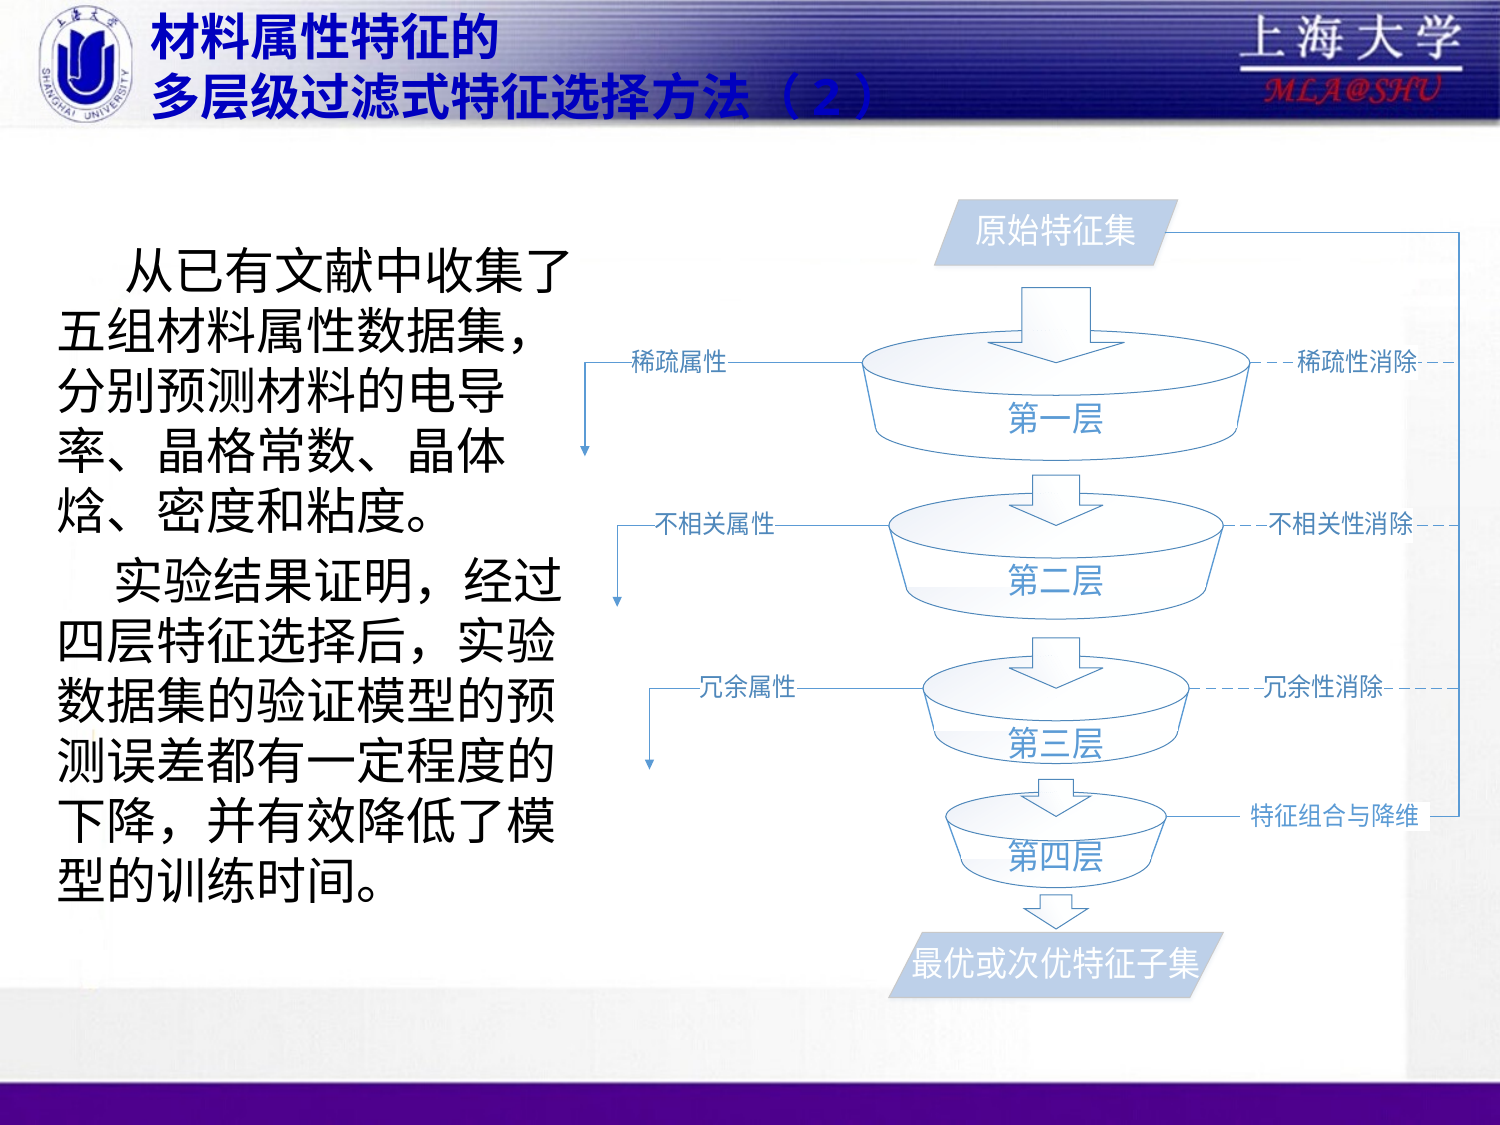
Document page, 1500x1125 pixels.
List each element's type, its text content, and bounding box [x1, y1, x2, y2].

list 从已有文献中收集了五组材料属性数据集，分别预测材料的电导率、晶格常数、晶体焓、密度和粘度。 实验结果证明，经过四层特征选择后，实验数据集的验证模型的预测误差都有一定程度的下降，并有效降低了模型的训练时间。 [41, 231, 597, 1053]
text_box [572, 196, 1486, 1006]
title 材料属性特征的 多层级过滤式特征选择方法（2） [135, 1, 1486, 131]
picture [0, 1, 1500, 1125]
